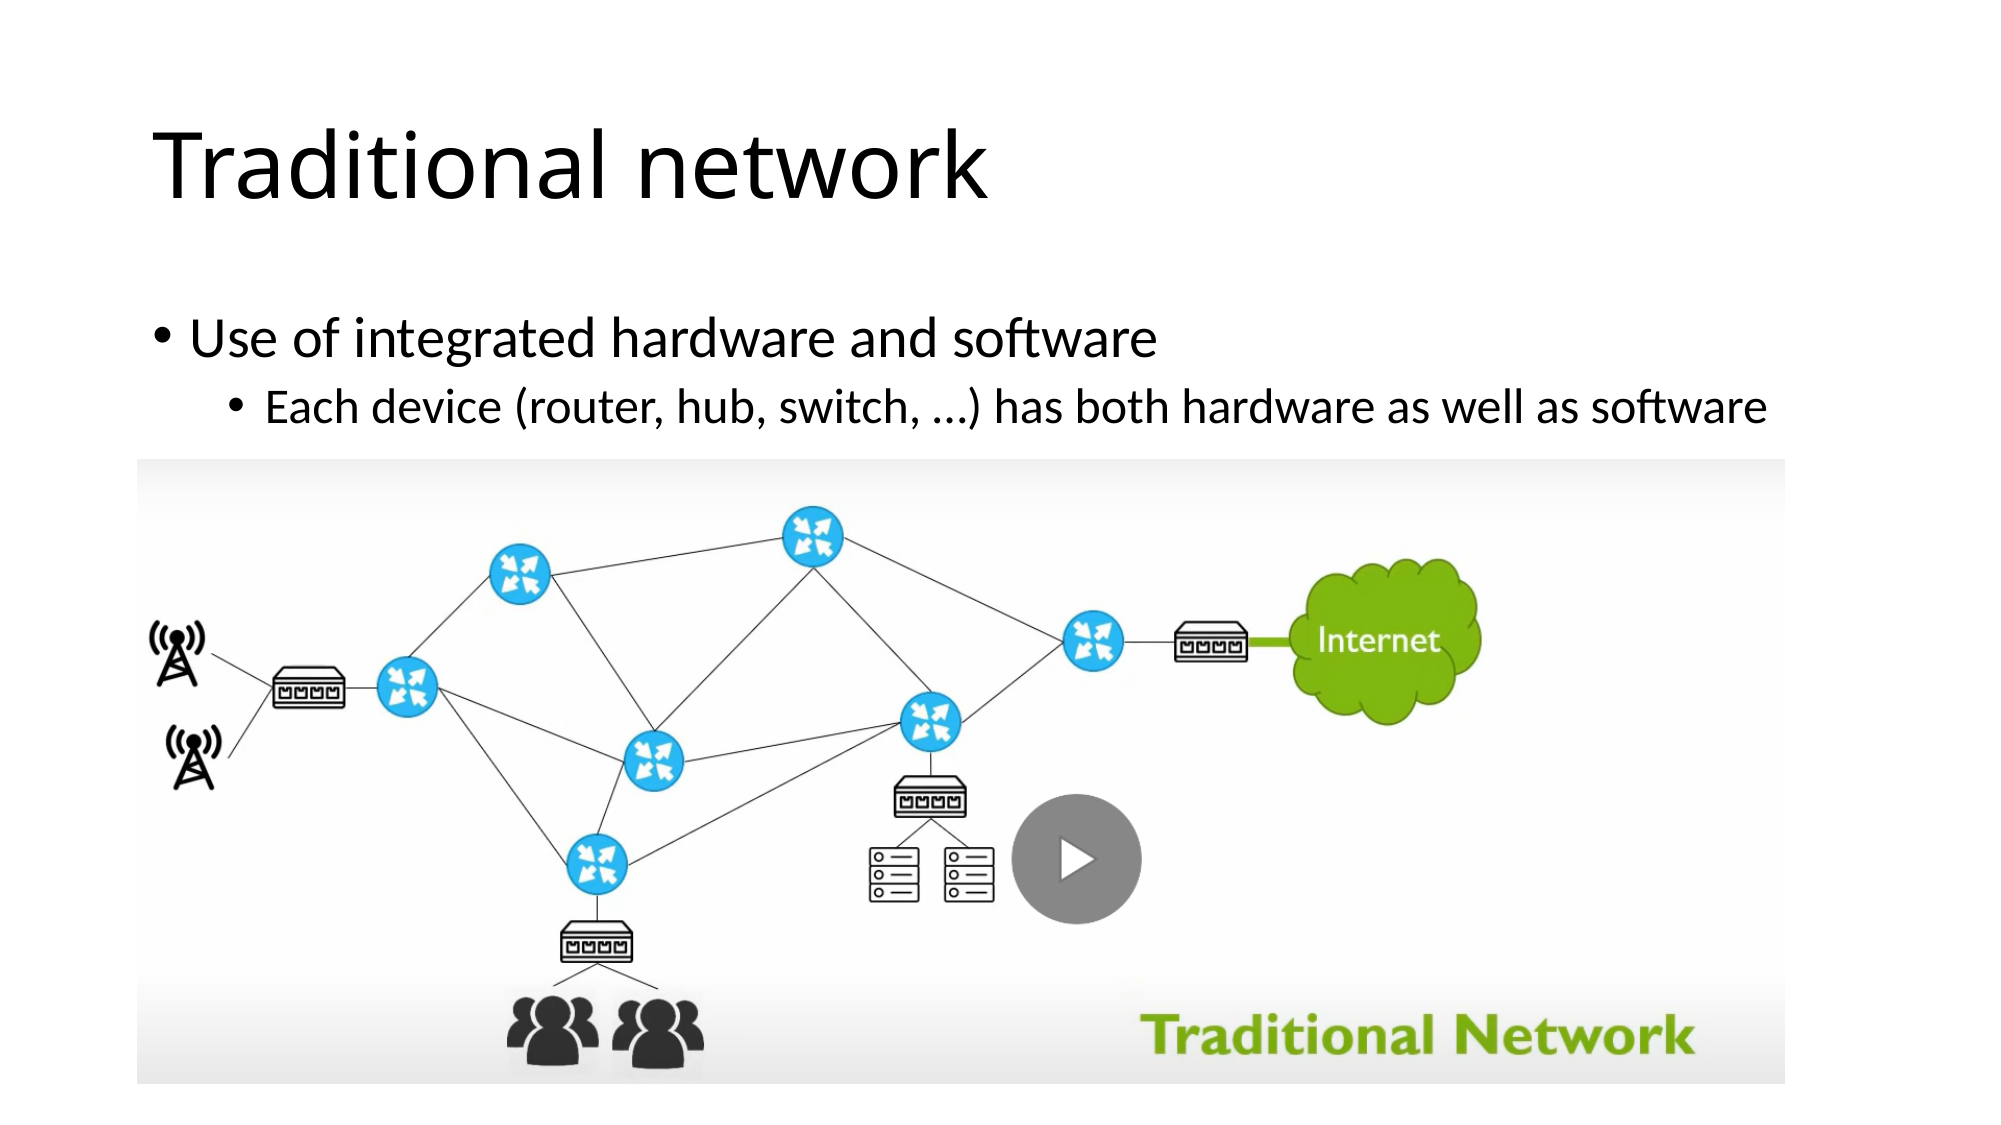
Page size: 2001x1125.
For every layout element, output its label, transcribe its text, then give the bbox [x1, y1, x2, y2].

title Traditional network [137, 59, 1863, 278]
list Use of integrated hardware and software Each device (router, hub, switch, …) has both hardware as well as software [137, 299, 1863, 1014]
picture [137, 459, 1785, 1084]
